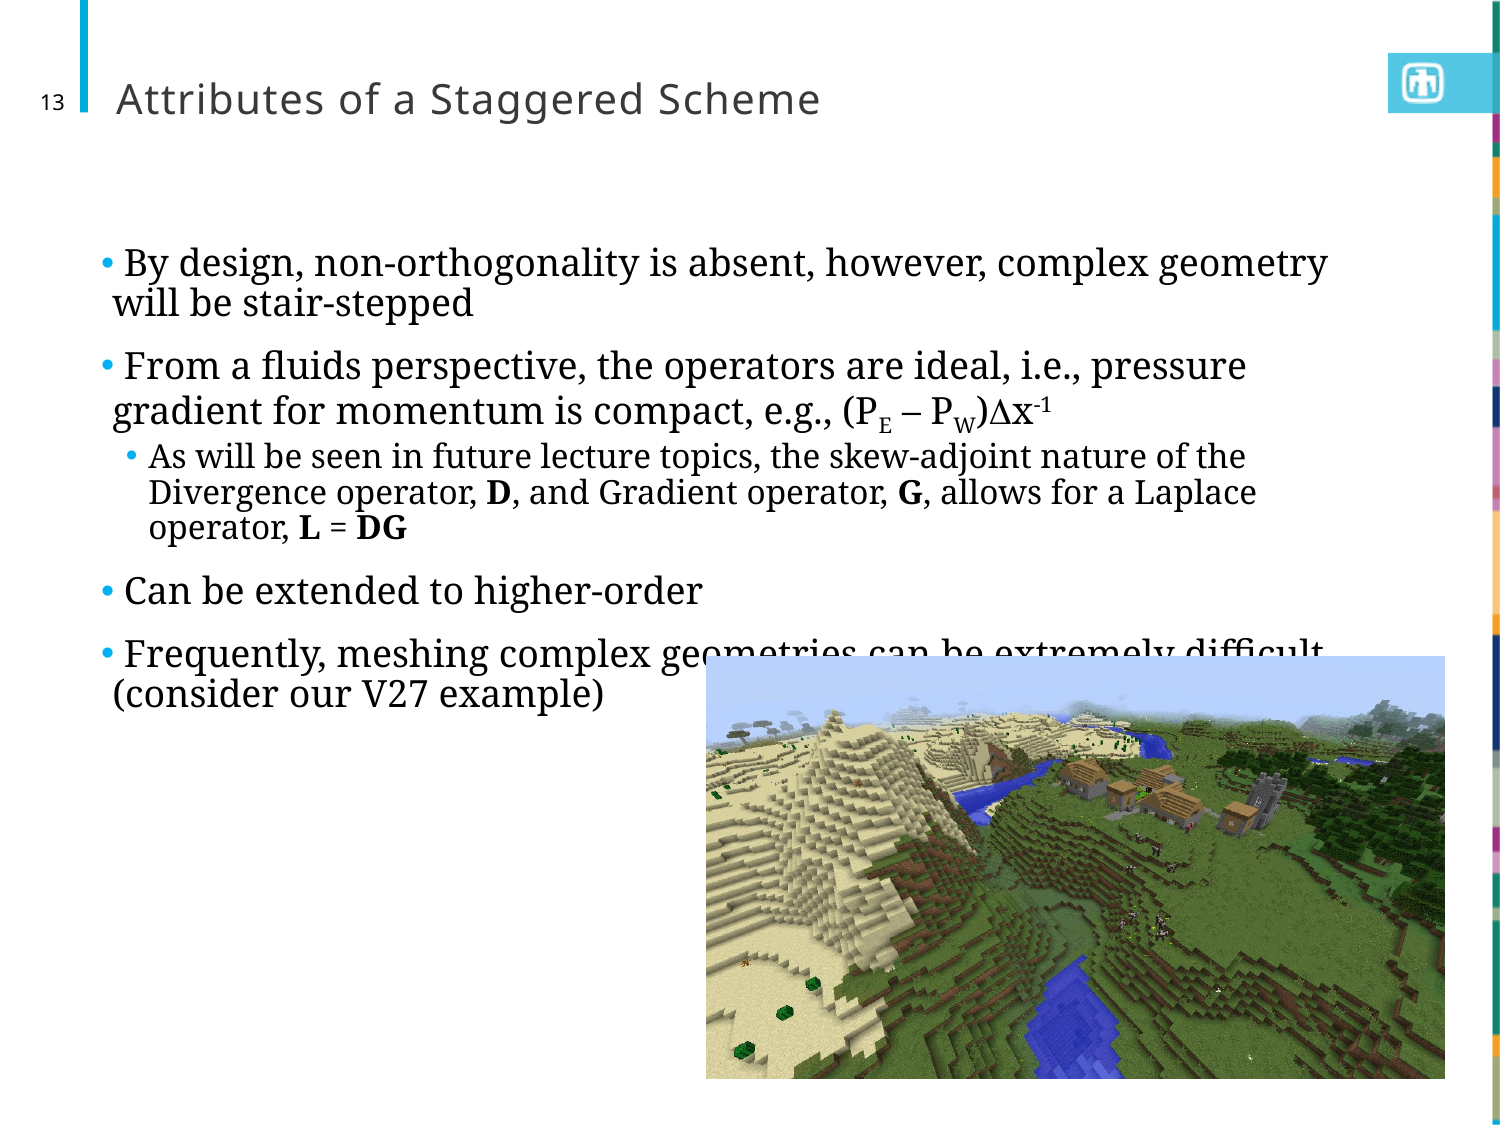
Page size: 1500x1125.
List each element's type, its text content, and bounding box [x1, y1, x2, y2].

title Attributes of a Staggered Scheme [101, 36, 1339, 131]
picture [1493, 330, 1499, 1120]
picture [705, 656, 1446, 1079]
picture [1401, 62, 1445, 104]
slide_number 13 [7, 73, 80, 133]
picture [1493, 1, 1500, 215]
list By design, non-orthogonality is absent, however, complex geometry will be stair-stepped From a fluids perspective, the operators are ideal, i.e., pressure gradient for momentum is compact, e.g., (PE – PW)Dx-1 As will be seen in future lecture topics, the skew-adjoint nature of the Divergence operator, D, and Gradient operator, G, allows for a Laplace operator, L = DG Can be extended to higher-order Frequently, meshing complex geometries can be extremely difficult (consider our V27 example) [101, 236, 1339, 779]
